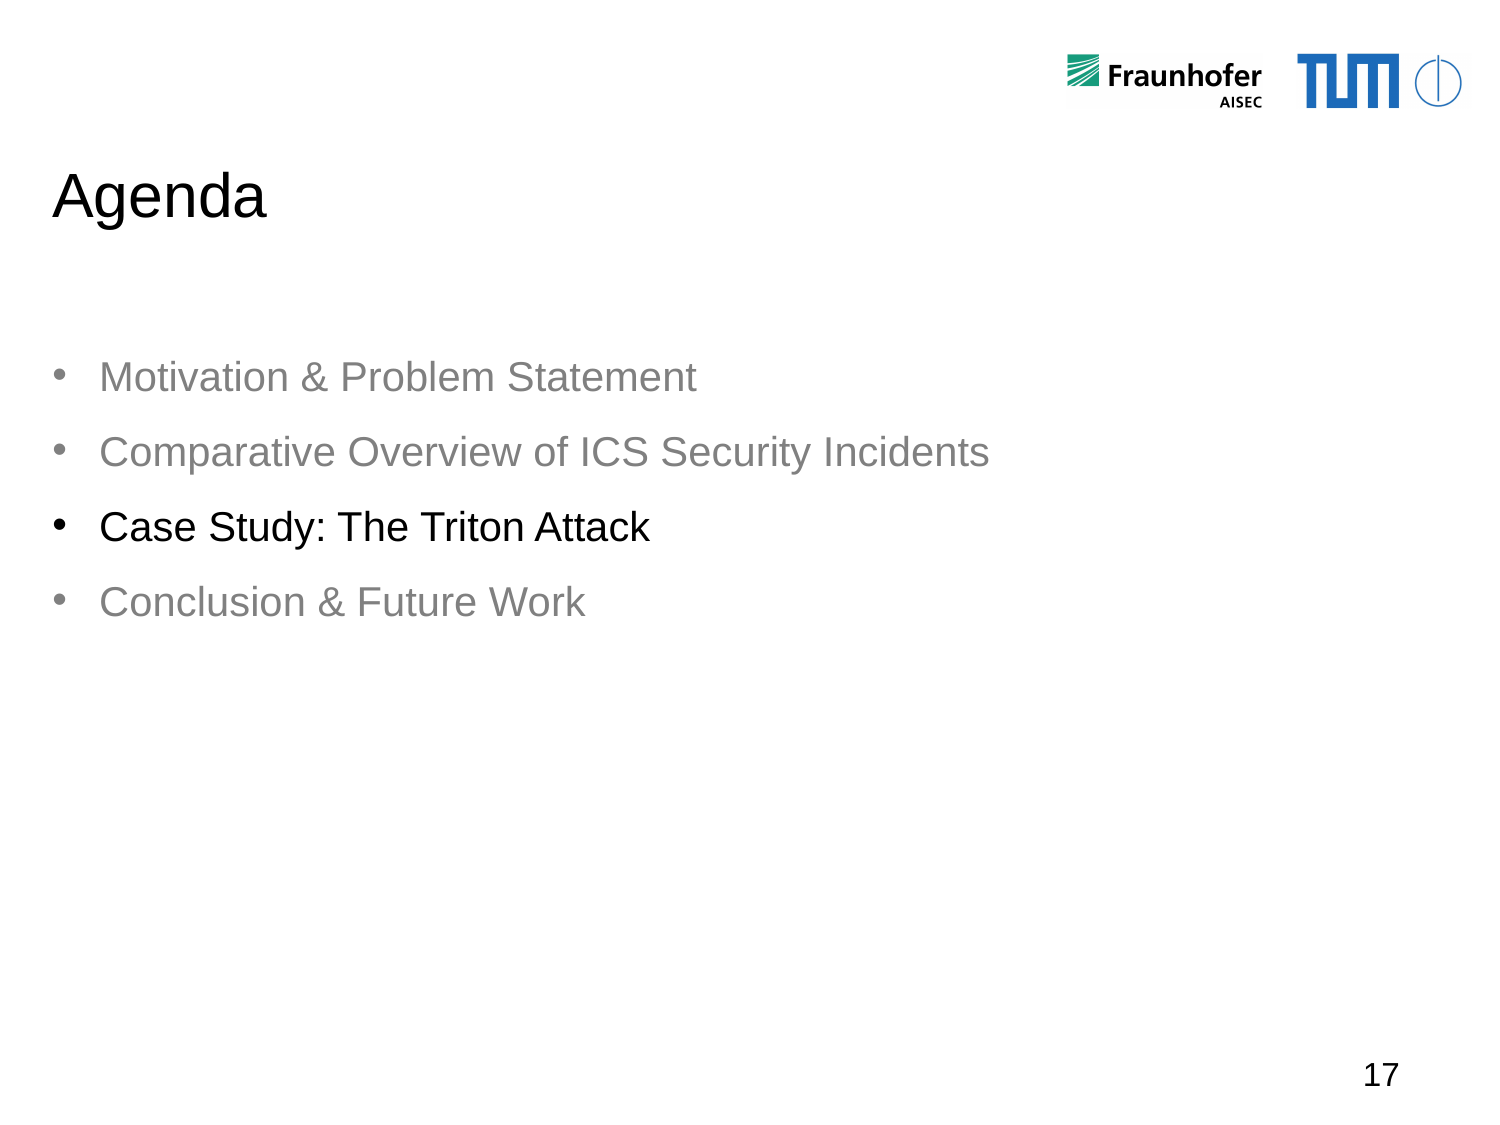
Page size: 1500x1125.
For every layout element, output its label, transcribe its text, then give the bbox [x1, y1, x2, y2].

text_box 17 [1362, 1047, 1500, 1094]
picture [1296, 53, 1472, 109]
title Agenda [52, 162, 1449, 231]
list Motivation & Problem Statement Comparative Overview of ICS Security Incidents Case Study: The Triton Attack Conclusion & Future Work [52, 324, 1449, 963]
picture [1066, 53, 1263, 109]
